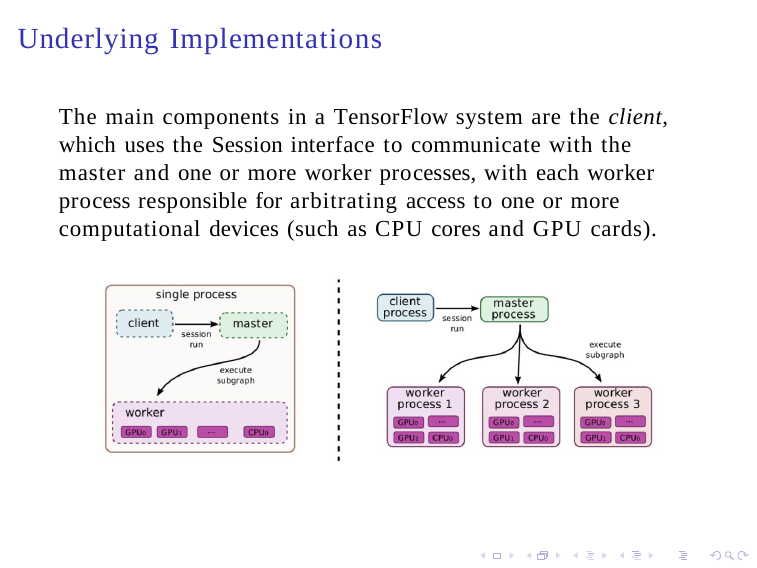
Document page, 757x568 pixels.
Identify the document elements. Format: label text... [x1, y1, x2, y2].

title Underlying Implementations [15, 19, 741, 115]
text_box [712, 551, 721, 560]
text_box [738, 551, 746, 560]
text_box [90, 265, 665, 469]
text_box The main components in a TensorFlow system are the client, which uses the Session interface to communicate with the master and one or more worker processes, with each worker process responsible for arbitrating access to one or more computational devices (such as CPU cores and GPU cards). [56, 101, 671, 242]
